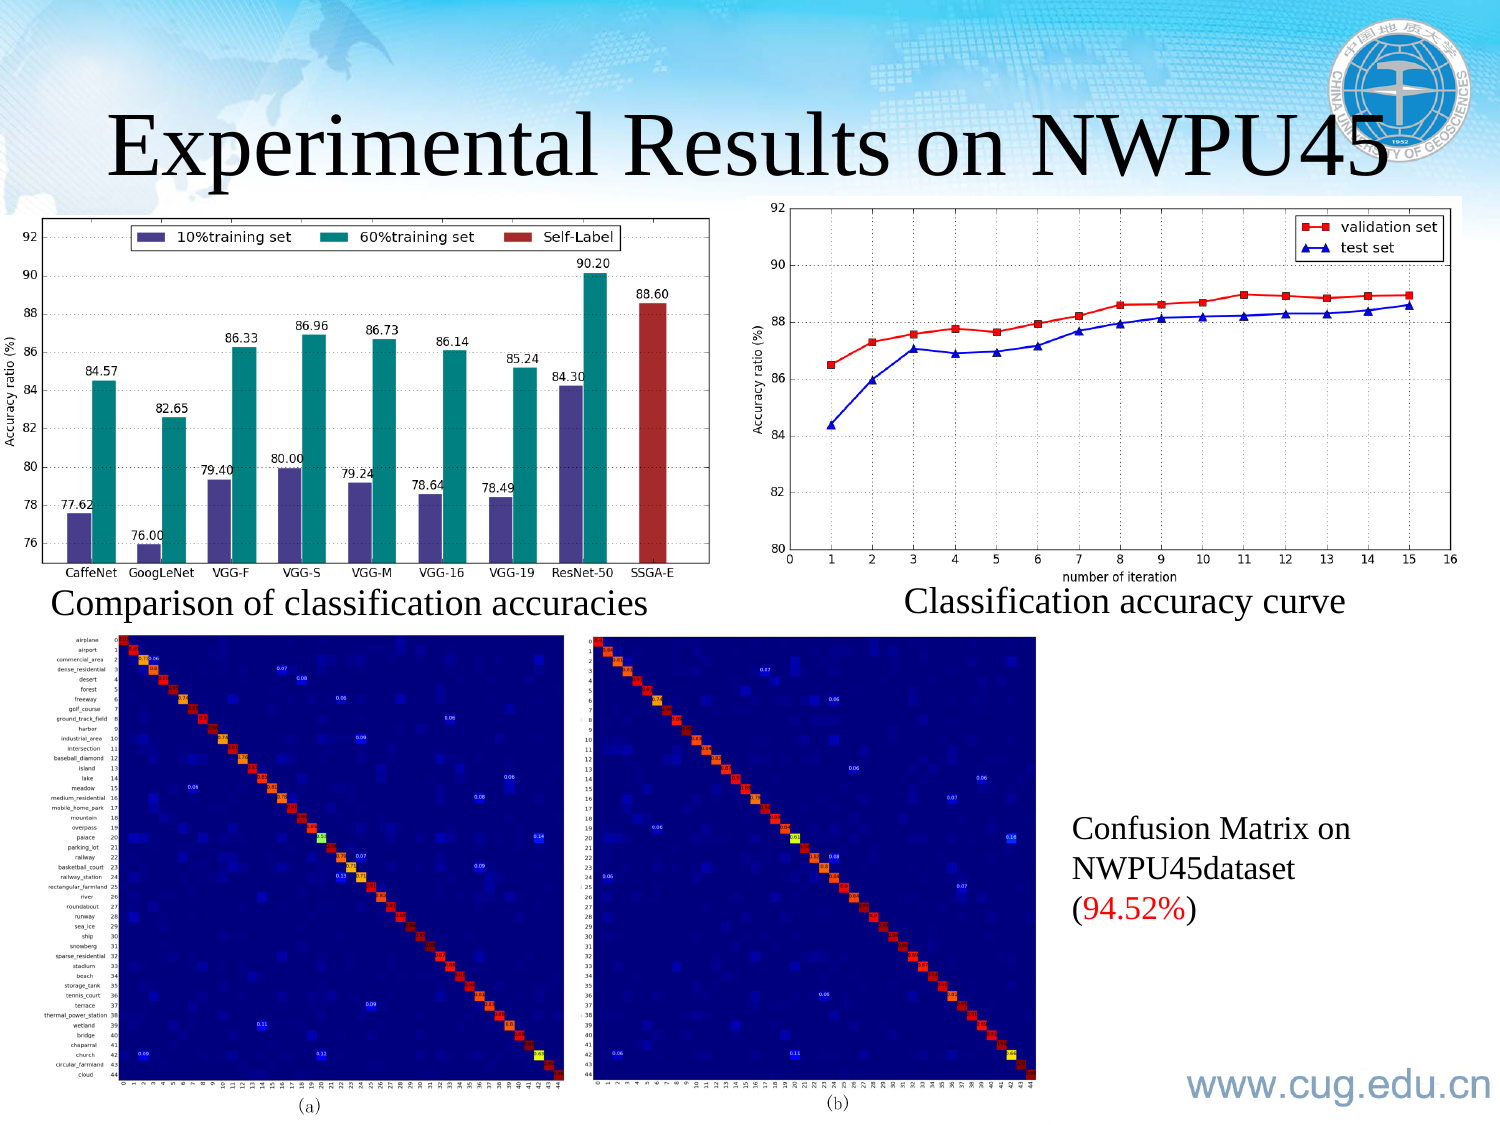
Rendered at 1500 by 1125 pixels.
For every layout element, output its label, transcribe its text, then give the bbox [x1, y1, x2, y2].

text_box Comparison of classification accuracies [35, 591, 665, 630]
title Experimental Results on NWPU45 [75, 45, 1425, 233]
text_box Classification accuracy curve [889, 594, 1362, 629]
picture [0, 0, 1500, 1125]
text_box Confusion Matrix on NWPU45dataset (94.52%) [1057, 798, 1418, 934]
